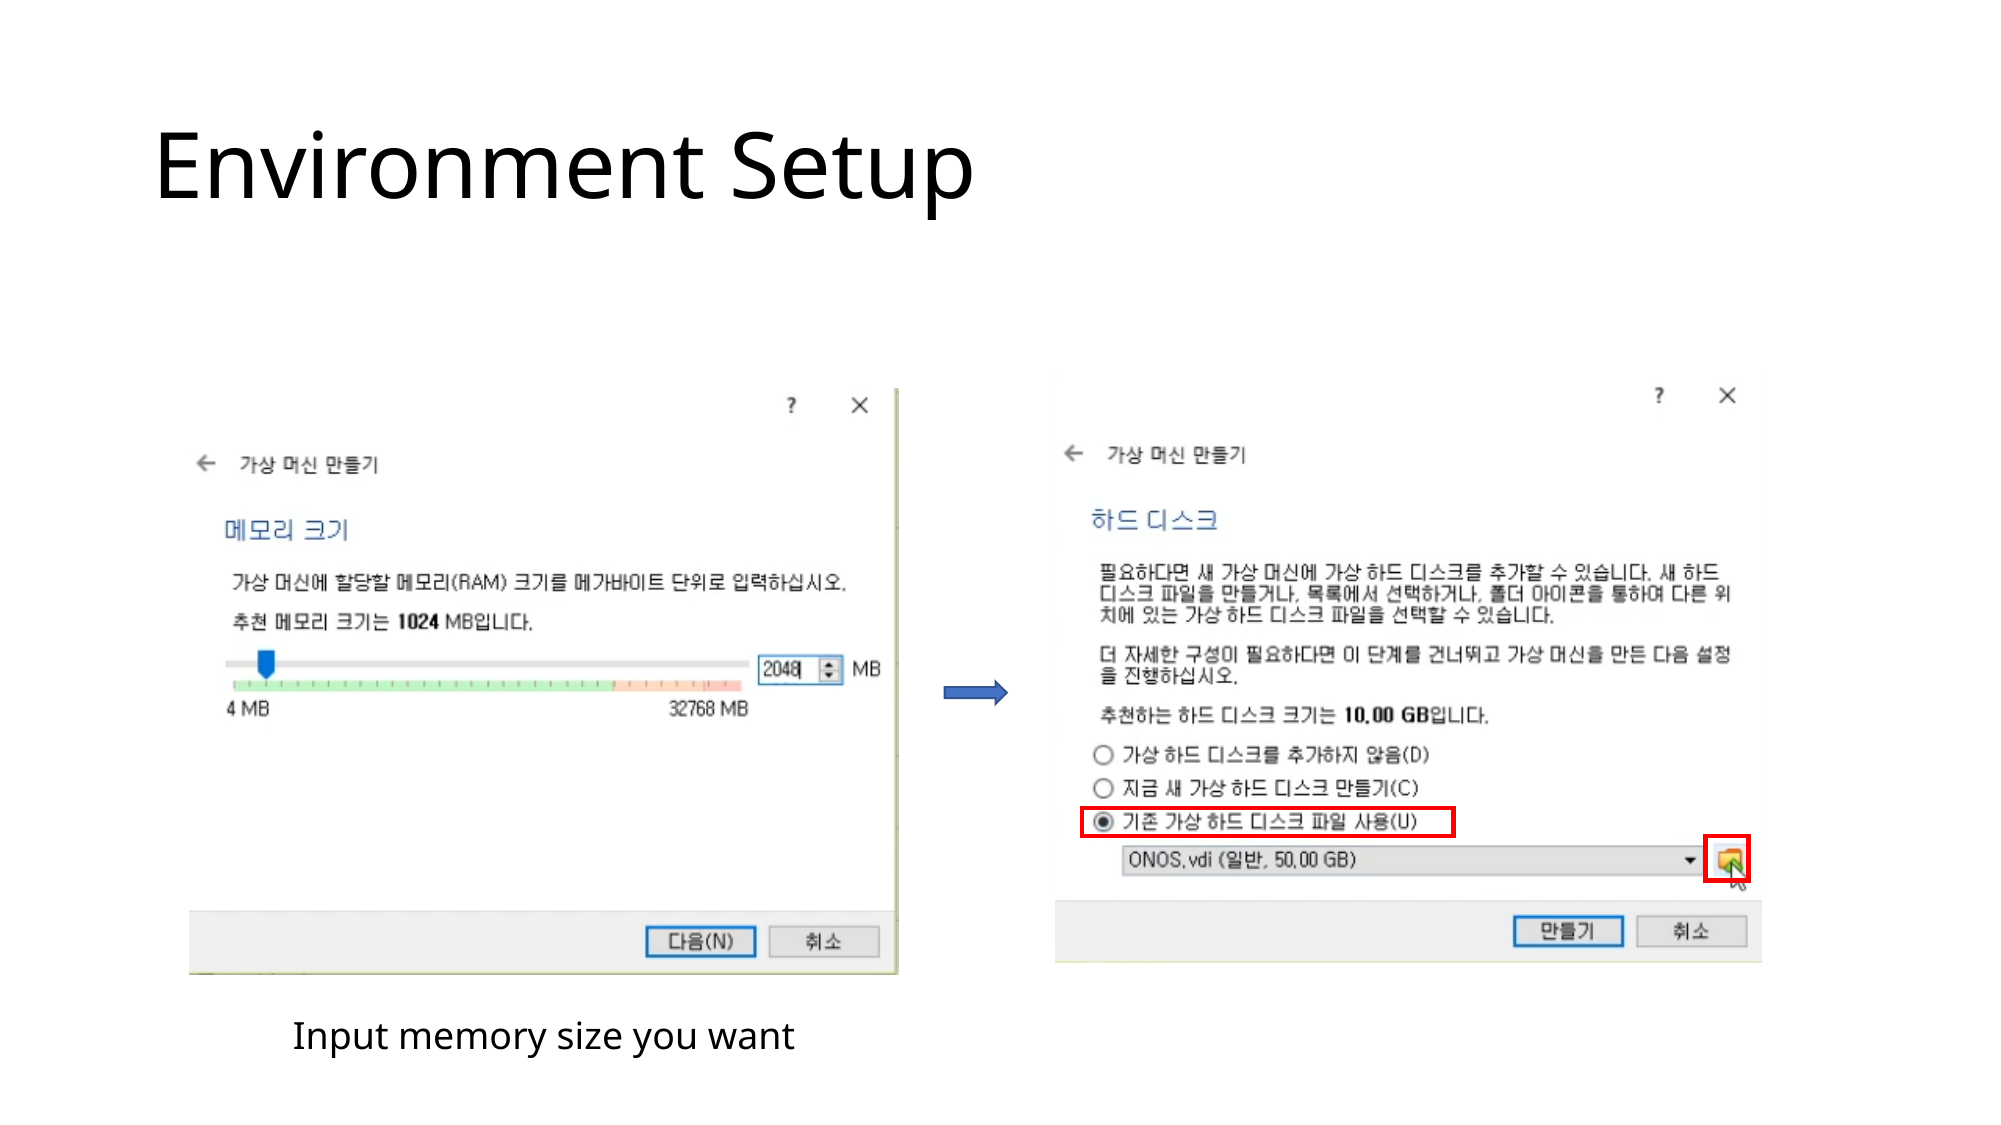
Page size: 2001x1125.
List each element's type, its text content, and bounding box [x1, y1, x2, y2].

picture [1055, 375, 1762, 963]
title Environment Setup [137, 59, 1863, 278]
picture [189, 388, 899, 975]
text_box [943, 679, 1009, 707]
text_box Input memory size you want [278, 1004, 811, 1065]
